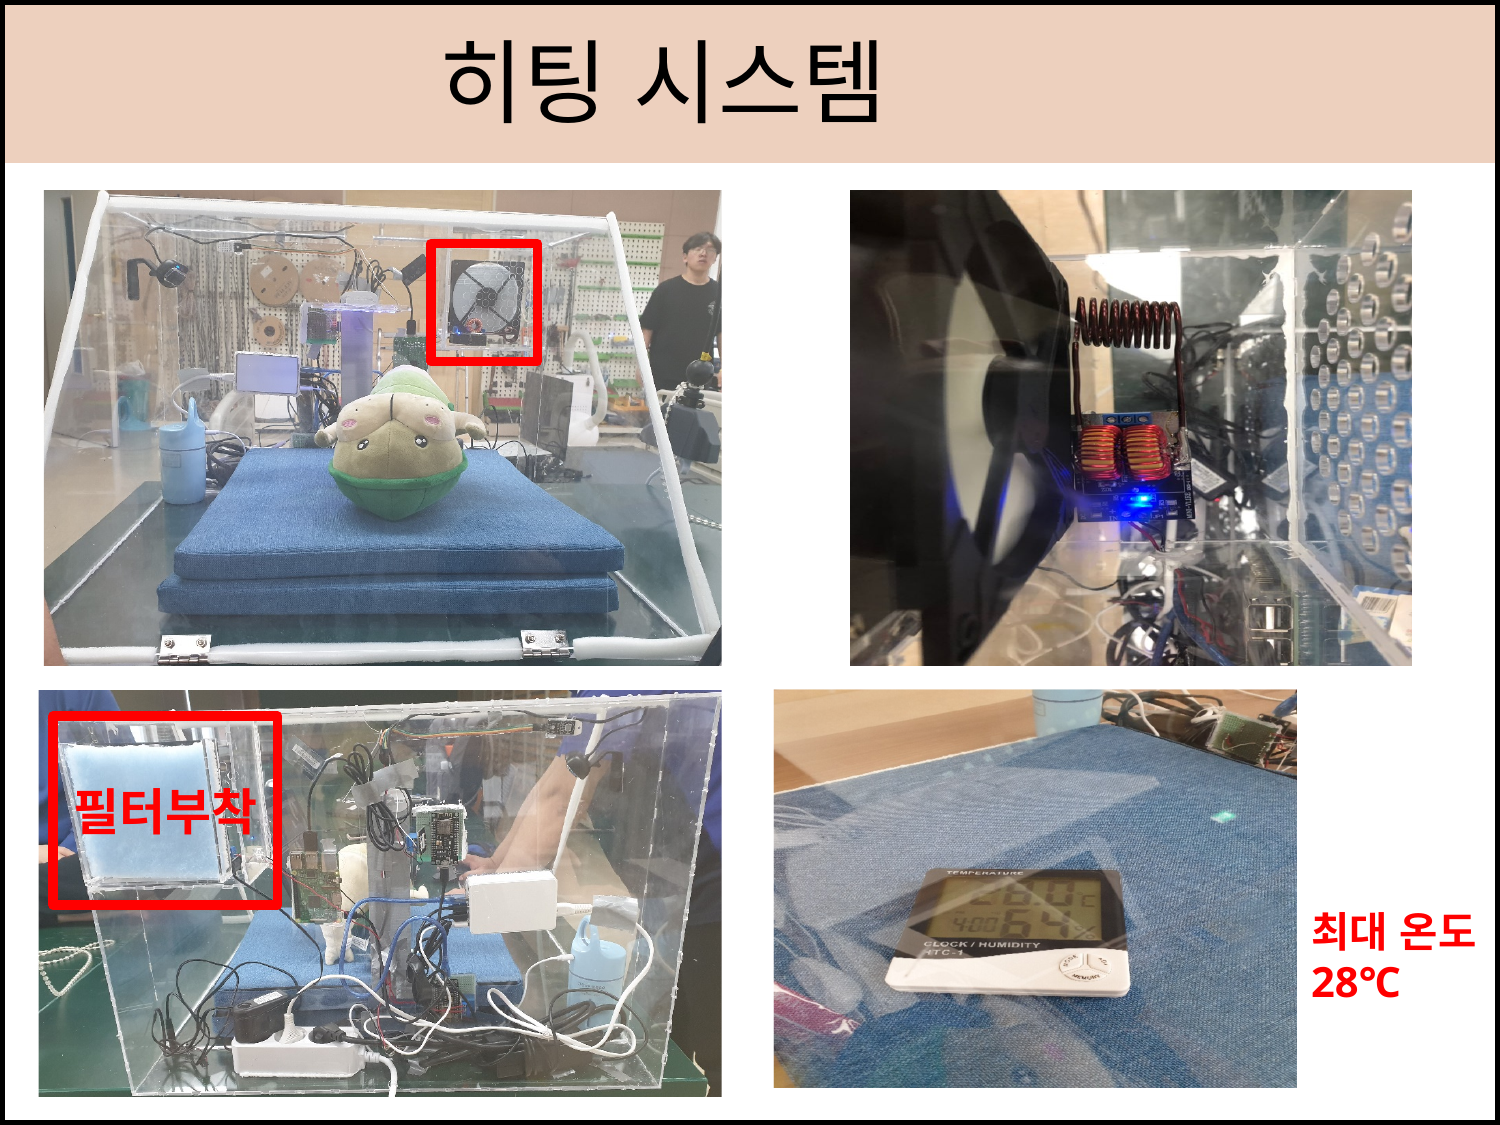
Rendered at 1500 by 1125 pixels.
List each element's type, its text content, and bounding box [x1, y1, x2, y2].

picture [43, 190, 722, 666]
text_box 최대 온도 28℃ [1296, 898, 1500, 1013]
picture [38, 689, 722, 1097]
picture [774, 190, 1412, 1125]
text_box [0, 0, 1500, 1125]
